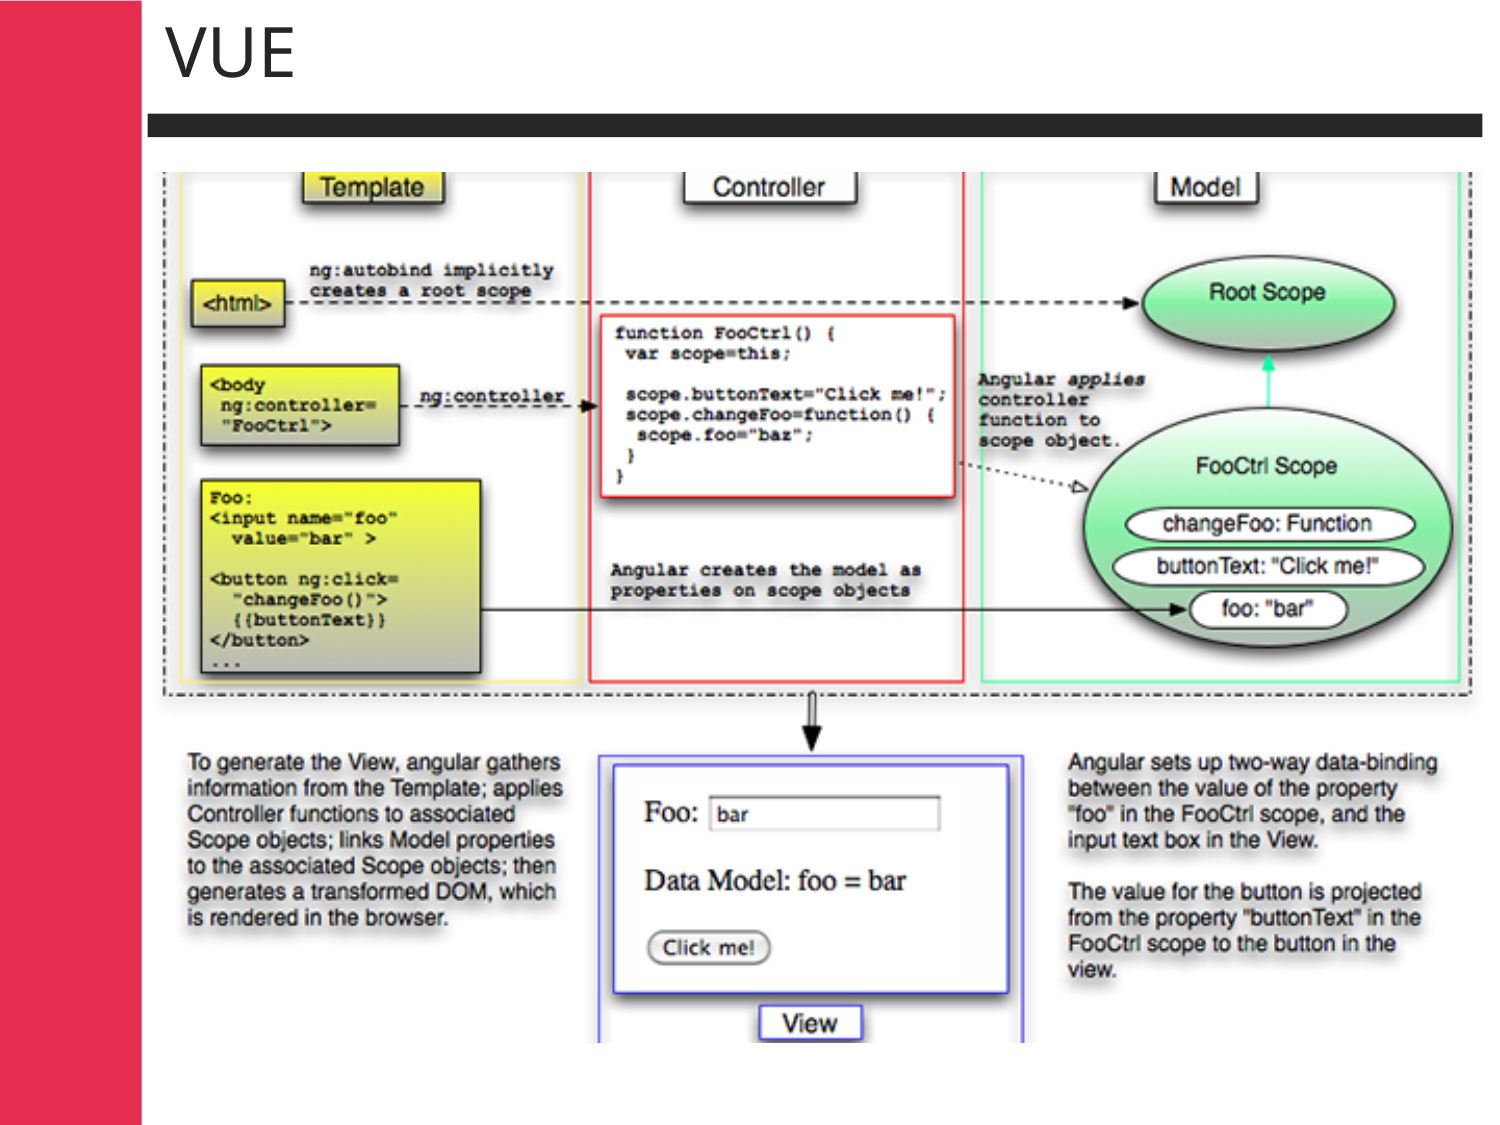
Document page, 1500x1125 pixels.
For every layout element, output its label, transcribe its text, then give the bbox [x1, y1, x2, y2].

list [150, 172, 1483, 1044]
title VUE [151, 0, 1483, 99]
